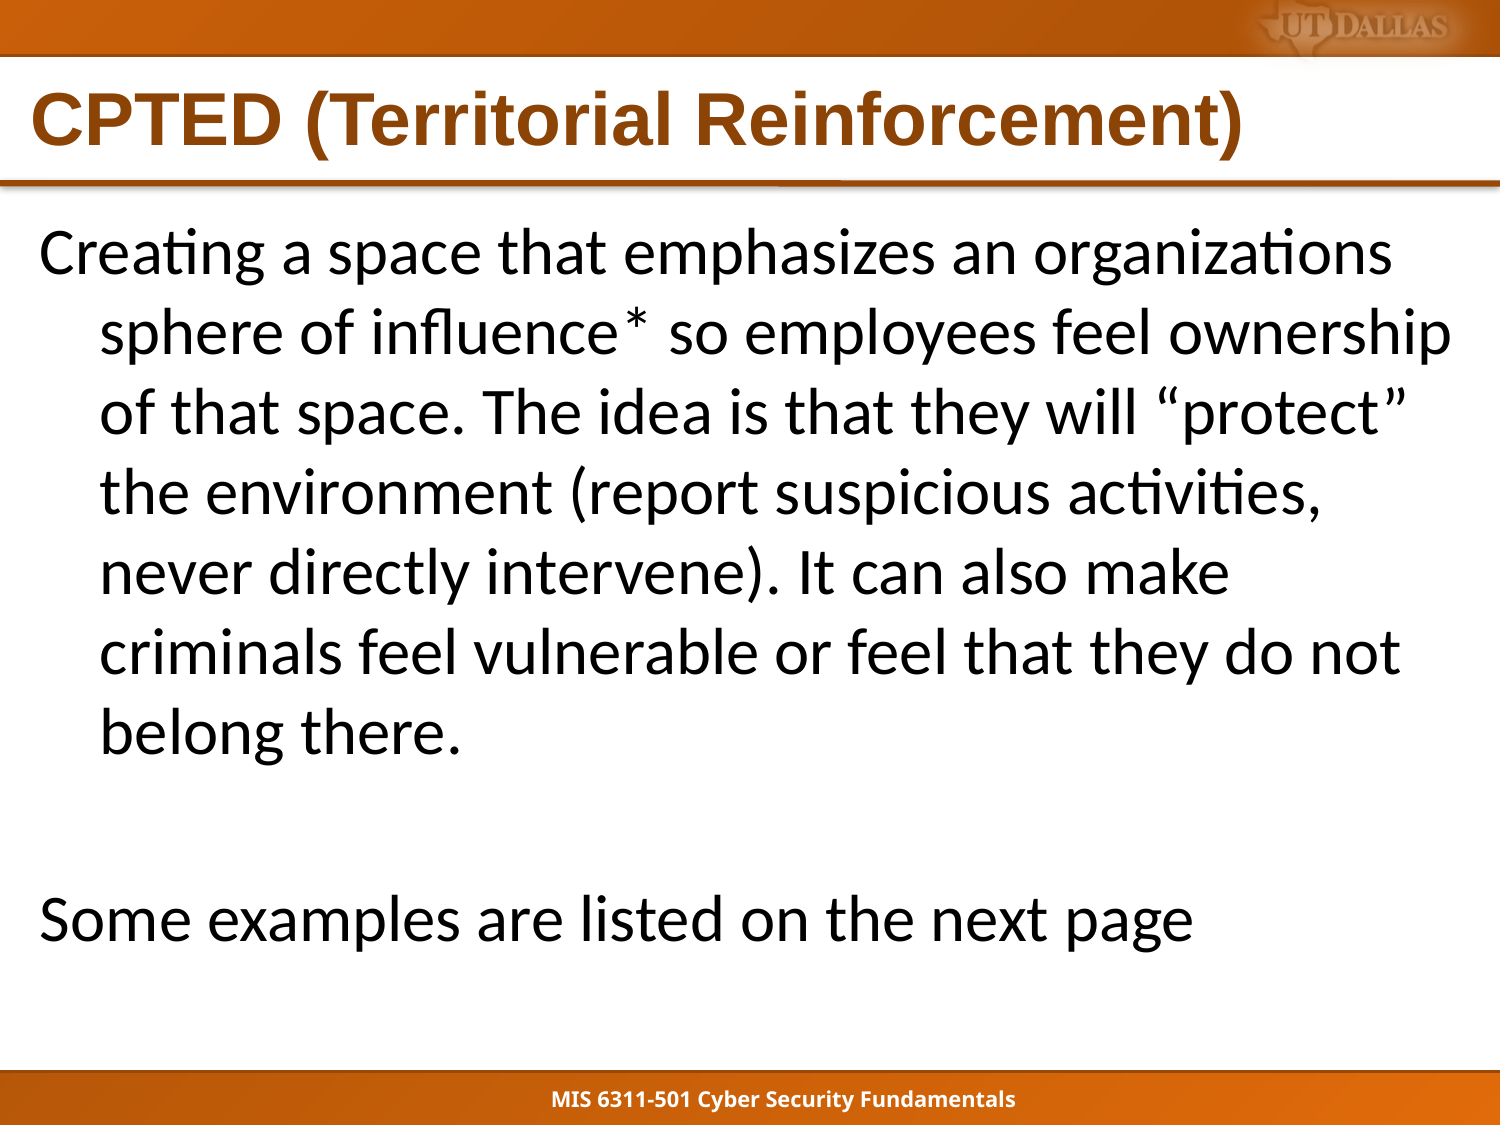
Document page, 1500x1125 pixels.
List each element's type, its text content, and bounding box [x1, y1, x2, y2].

title CPTED (Territorial Reinforcement) [0, 64, 1500, 178]
picture [1218, 0, 1500, 64]
list Creating a space that emphasizes an organizations sphere of influence* so employees feel ownership of that space. The idea is that they will “protect” the environment (report suspicious activities, never directly intervene). It can also make criminals feel vulnerable or feel that they do not belong there. Some examples are listed on the next page [24, 199, 1500, 1077]
